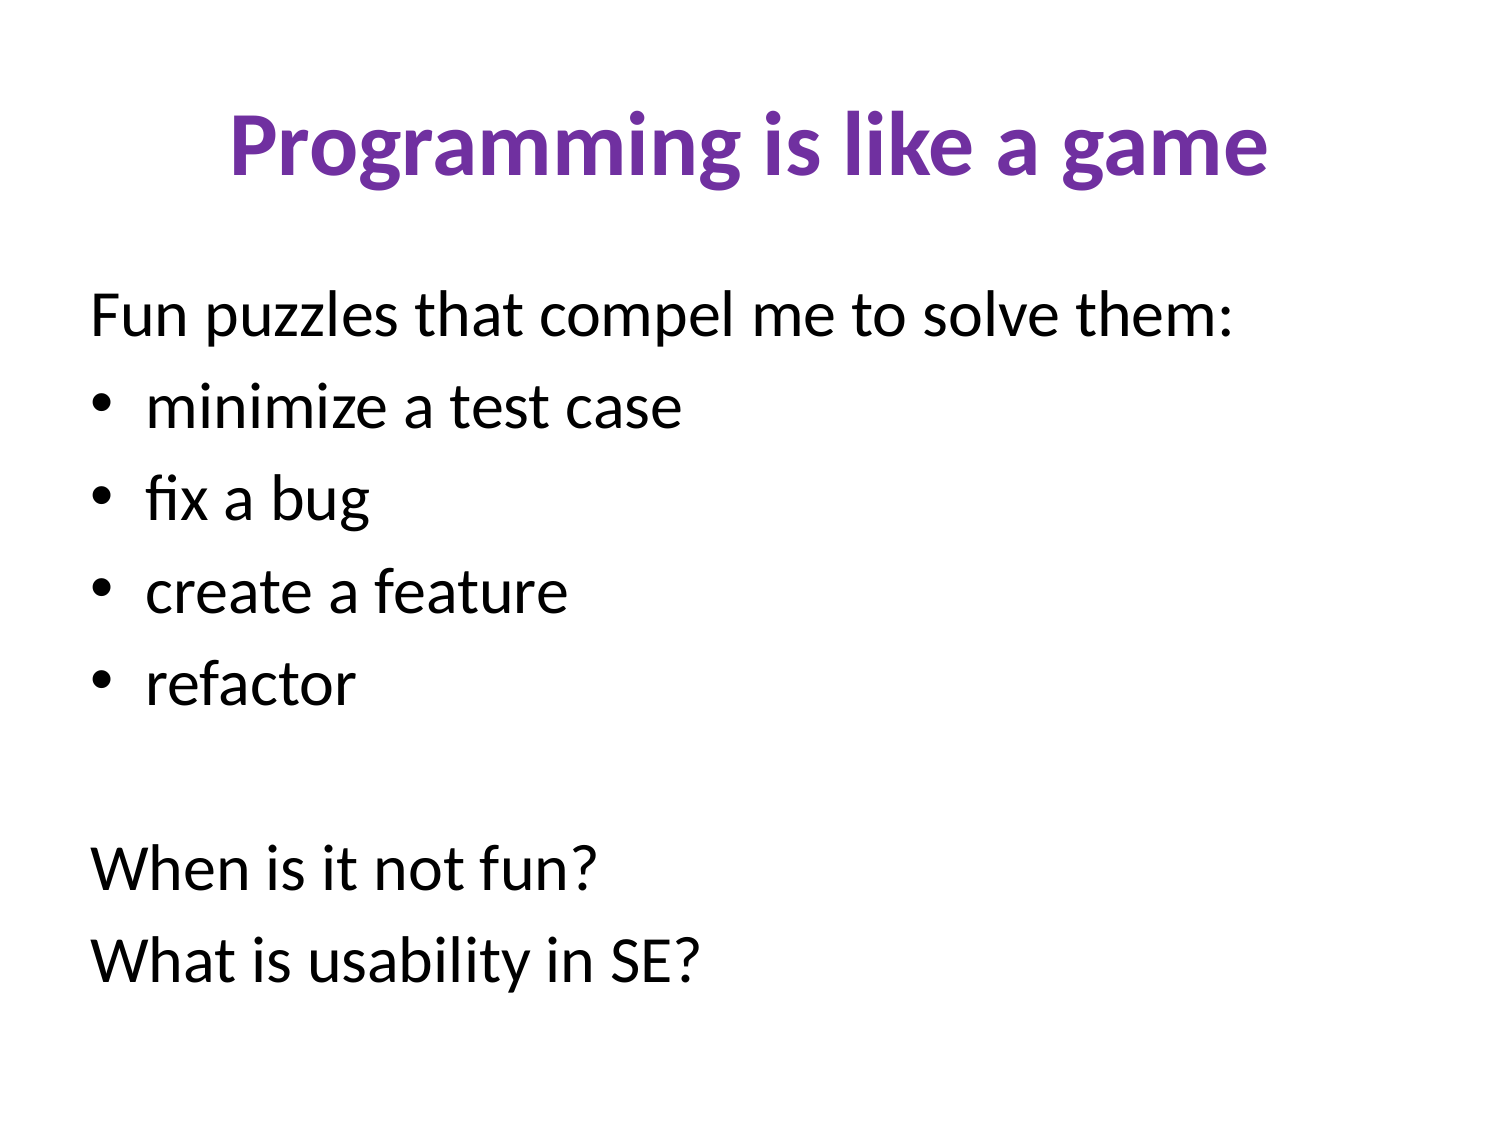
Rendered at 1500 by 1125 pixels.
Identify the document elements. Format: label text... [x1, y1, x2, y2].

title Programming is like a game [75, 45, 1425, 233]
list Fun puzzles that compel me to solve them: minimize a test case fix a bug create a feature refactor When is it not fun? What is usability in SE? [75, 262, 1425, 1005]
